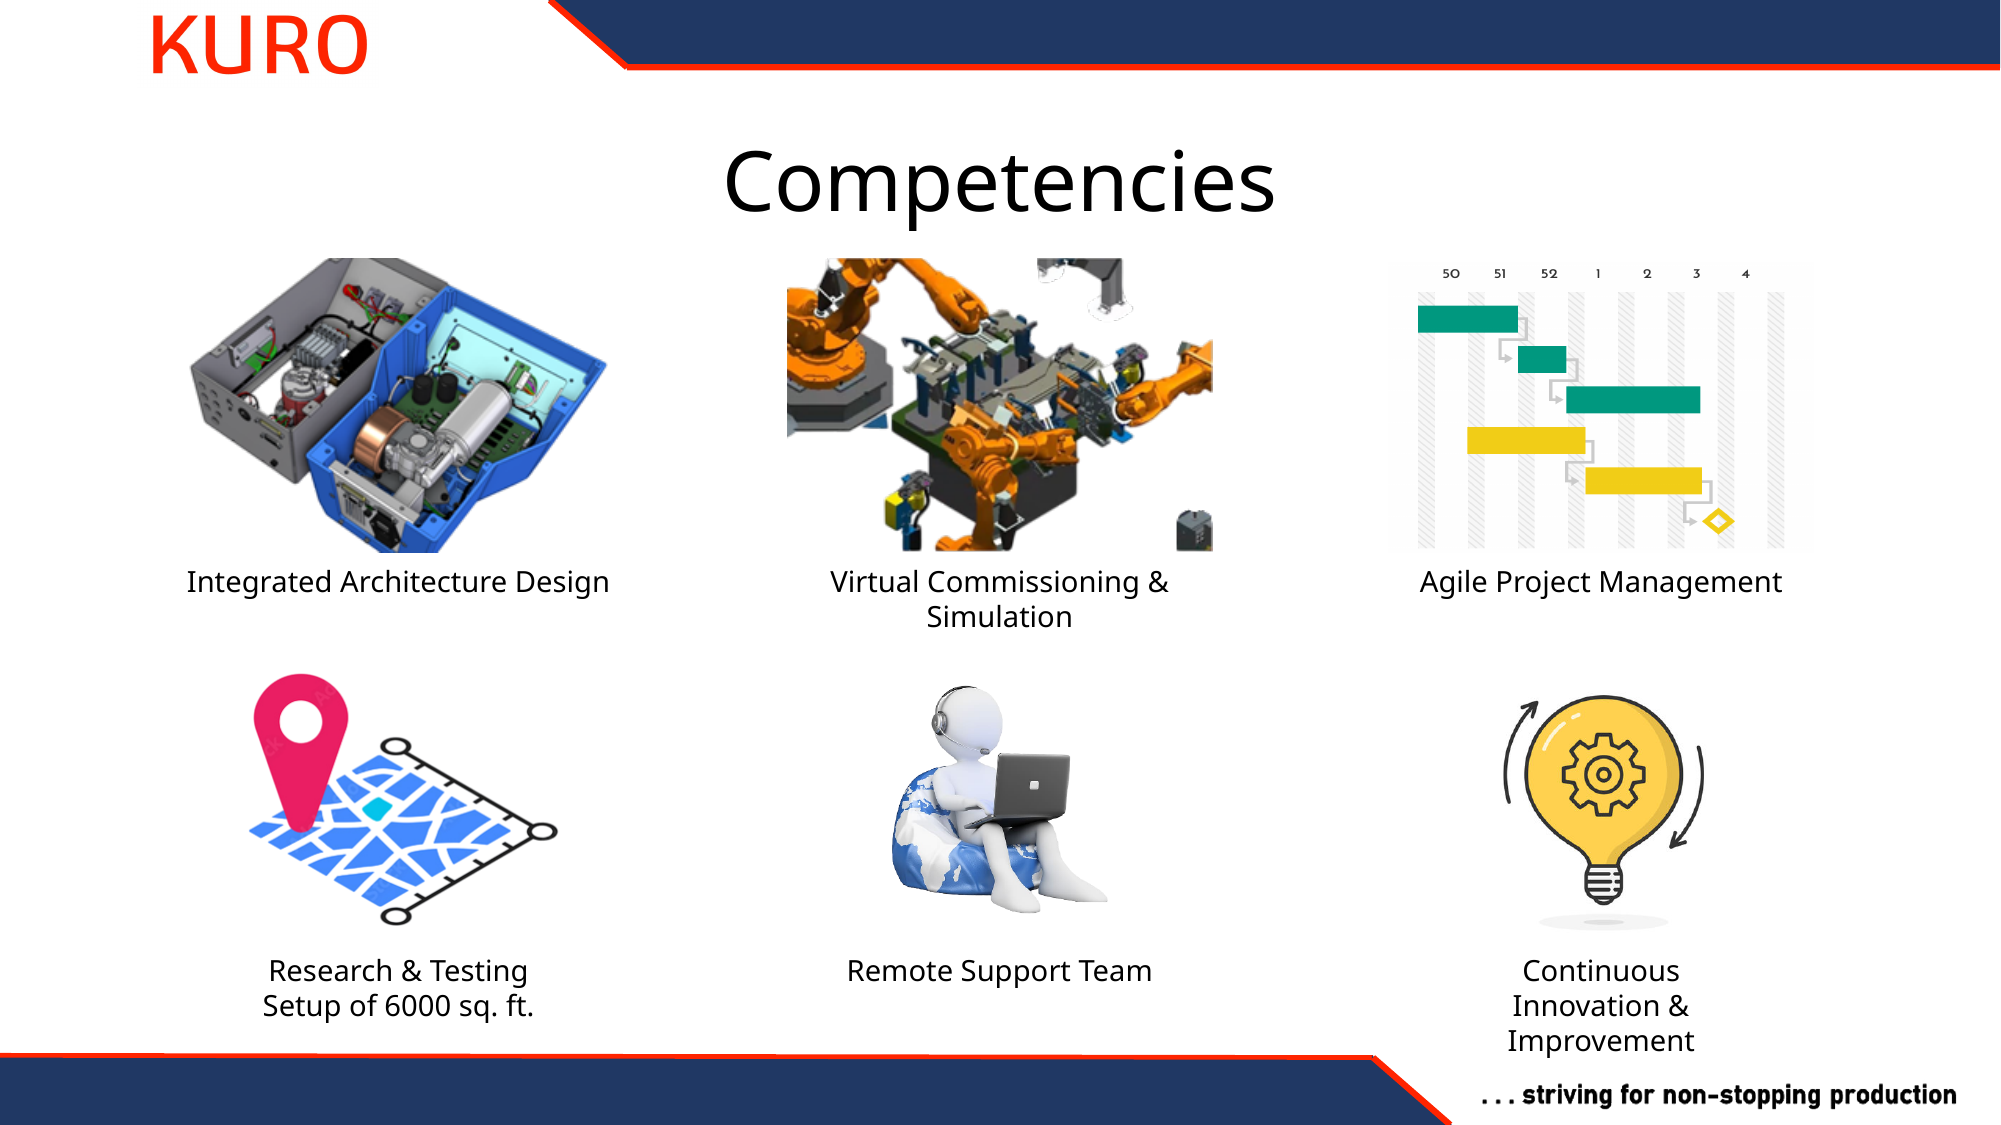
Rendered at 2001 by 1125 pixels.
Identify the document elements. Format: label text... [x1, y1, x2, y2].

picture [219, 648, 578, 946]
text_box Agile Project Management [1374, 555, 1829, 606]
text_box Integrated Architecture Design [155, 555, 642, 606]
picture [1388, 262, 1814, 553]
text_box Continuous Innovation & Improvement [1430, 945, 1773, 1065]
picture [137, 0, 379, 88]
picture [1450, 1069, 2000, 1125]
text_box Research & Testing Setup of 6000 sq. ft. [219, 946, 578, 1030]
picture [1442, 651, 1765, 951]
picture [185, 258, 611, 553]
picture [787, 258, 1213, 553]
title Competencies [137, 97, 1863, 273]
text_box Virtual Commissioning & Simulation [746, 555, 1254, 641]
text_box Remote Support Team [820, 945, 1179, 995]
picture [877, 648, 1123, 951]
